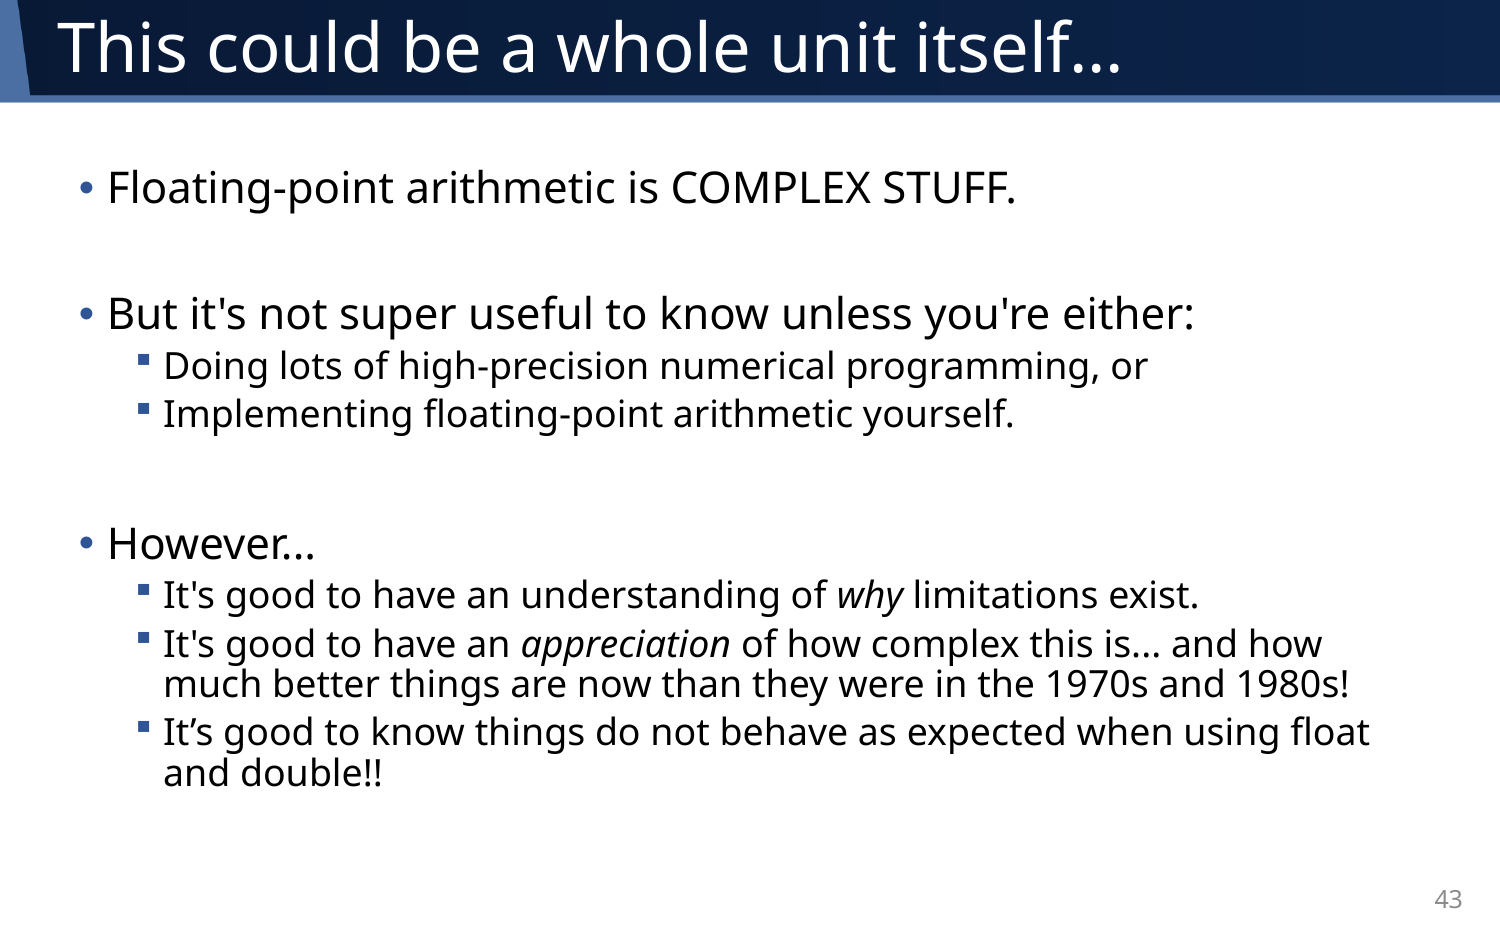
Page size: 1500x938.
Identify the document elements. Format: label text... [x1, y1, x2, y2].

slide_number 43 [1376, 875, 1478, 926]
picture [0, 0, 1500, 938]
list Floating-point arithmetic is COMPLEX STUFF. But it's not super useful to know unless you're either: Doing lots of high-precision numerical programming, or Implementing floating-point arithmetic yourself. However... It's good to have an understanding of why limitations exist. It's good to have an appreciation of how complex this is... and how much better things are now than they were in the 1970s and 1980s! It’s good to know things do not behave as expected when using float and double!! [63, 158, 1433, 845]
title This could be a whole unit itself... [42, 3, 1500, 97]
